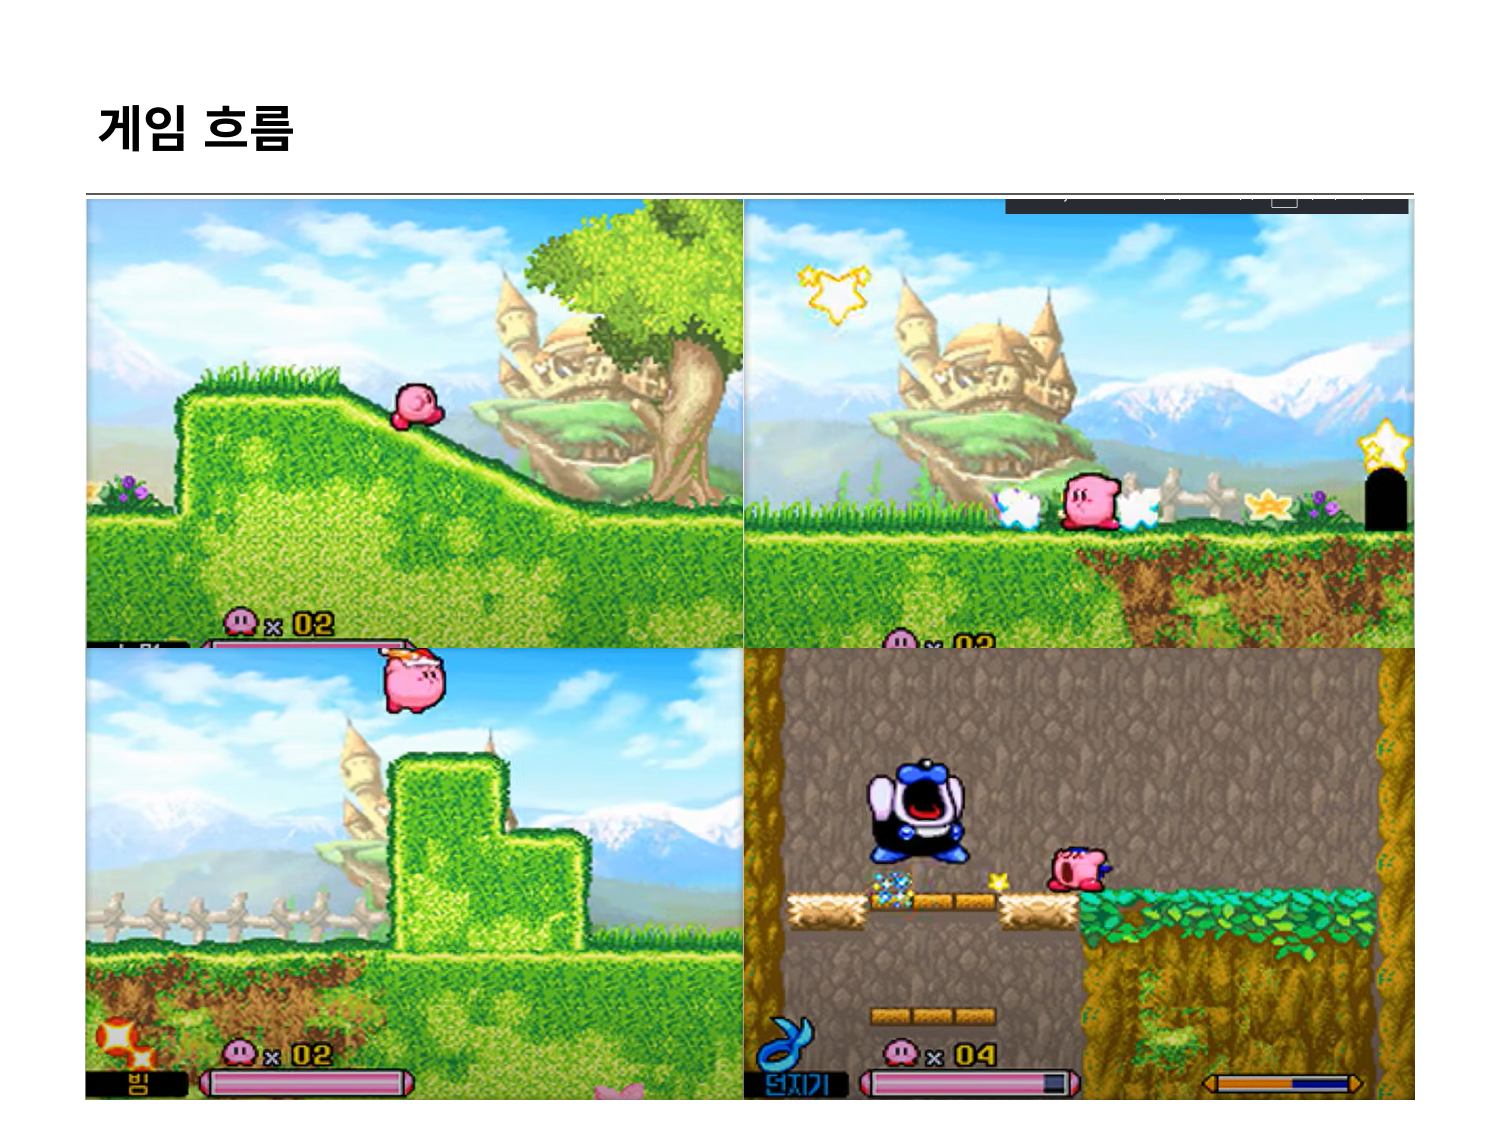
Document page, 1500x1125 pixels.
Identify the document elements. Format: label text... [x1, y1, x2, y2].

table_header 게임 흐름 [86, 58, 1414, 193]
picture [85, 199, 1415, 1100]
